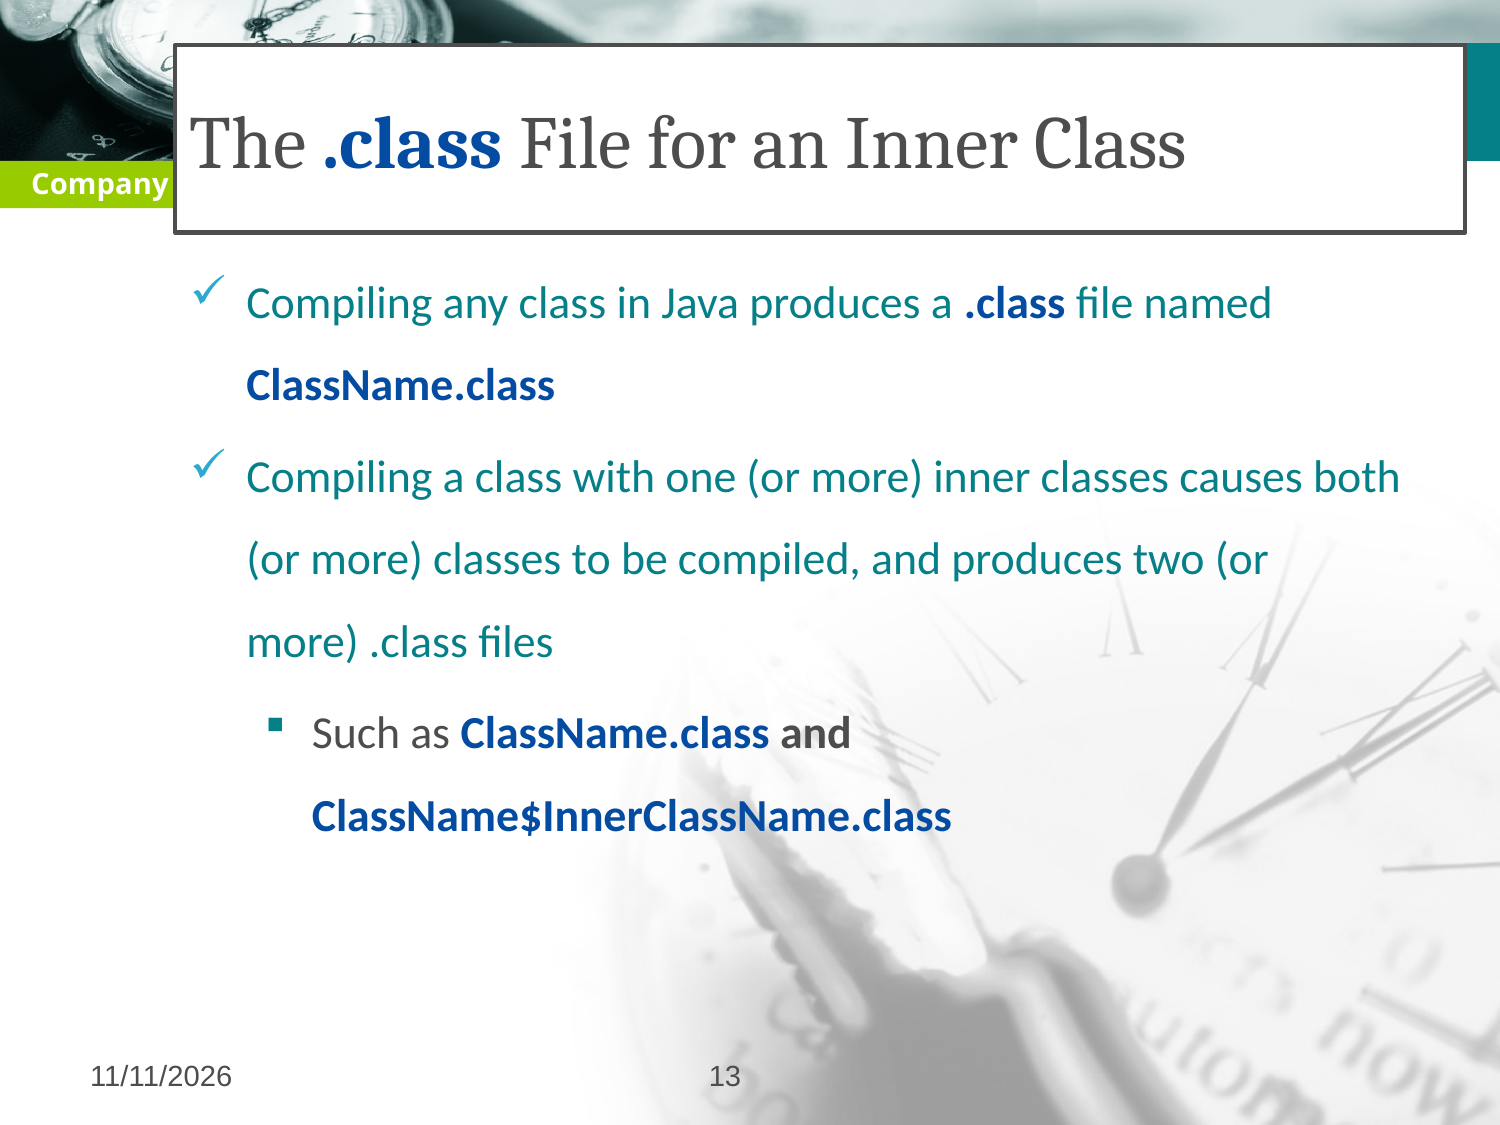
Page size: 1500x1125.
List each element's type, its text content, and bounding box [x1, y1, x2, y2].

title The .class File for an Inner Class [173, 43, 1467, 235]
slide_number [75, 1050, 488, 1103]
slide_number 13 [549, 1050, 900, 1103]
picture [513, 467, 1500, 1125]
list Compiling any class in Java produces a .class file named ClassName.class Compiling a class with one (or more) inner classes causes both (or more) classes to be compiled, and produces two (or more) .class files Such as ClassName.class and ClassName$InnerClassName.class [174, 237, 1466, 1025]
picture [0, 0, 1500, 160]
